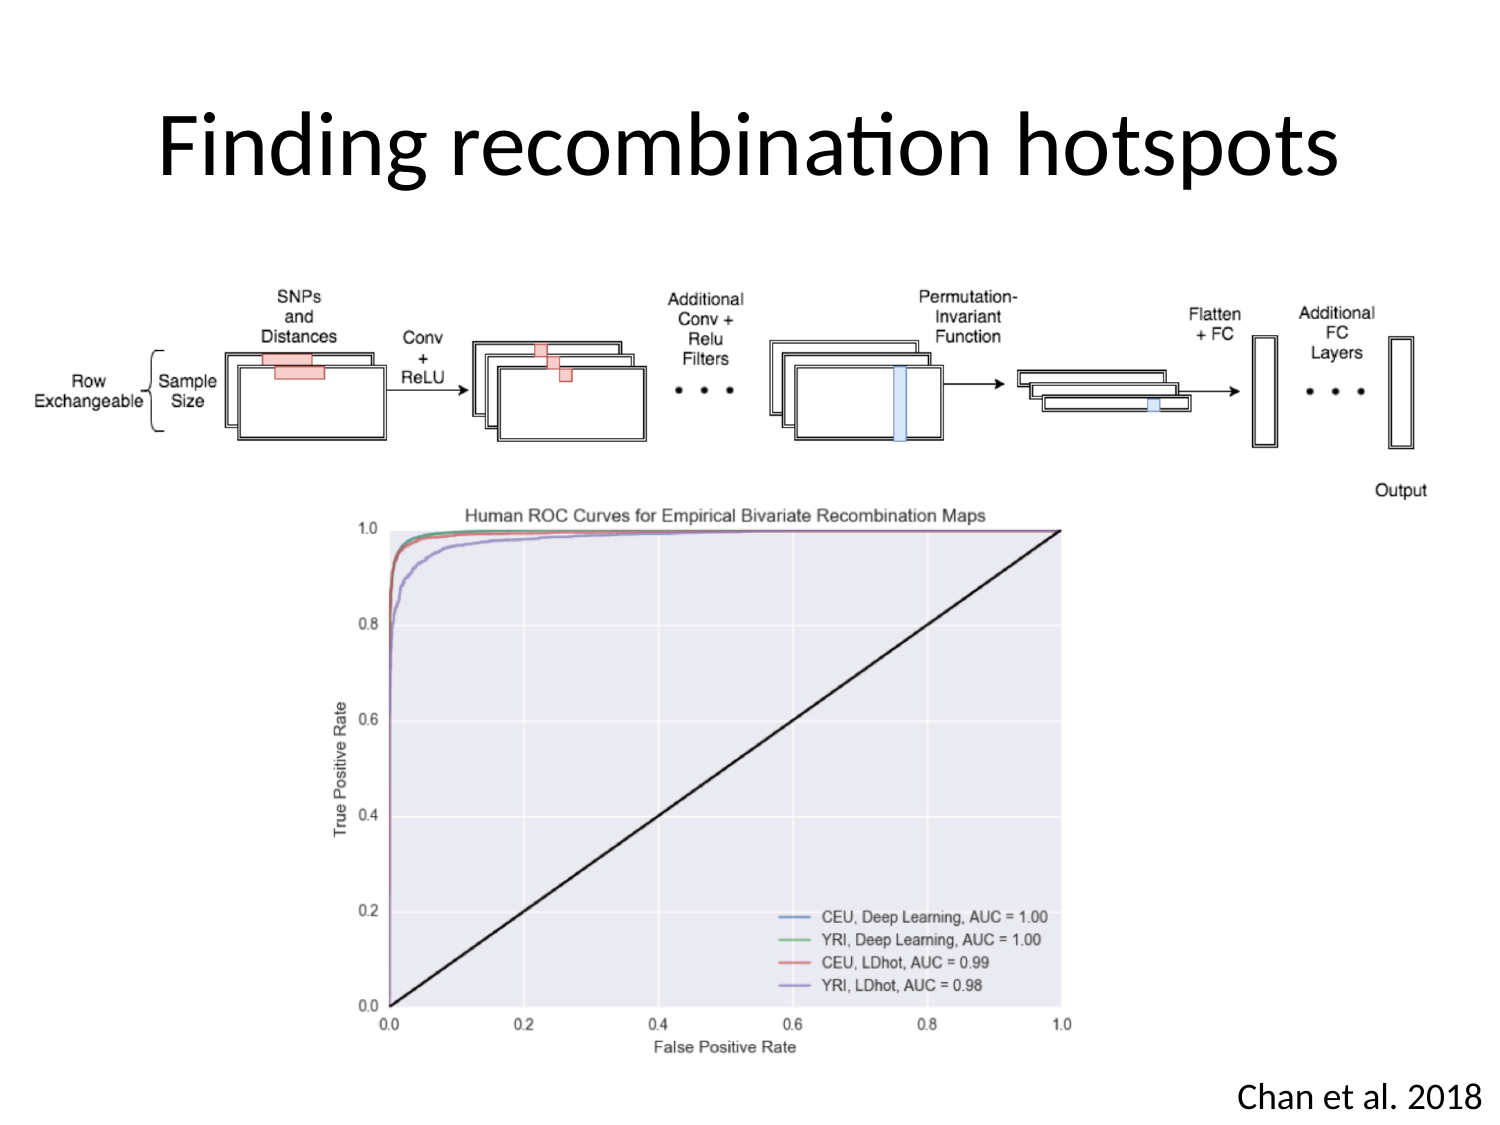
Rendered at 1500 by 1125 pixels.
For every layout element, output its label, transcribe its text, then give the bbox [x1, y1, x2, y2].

title Finding recombination hotspots [75, 45, 1425, 230]
text_box Chan et al. 2018 [1222, 1064, 1499, 1125]
picture [0, 232, 1500, 1083]
